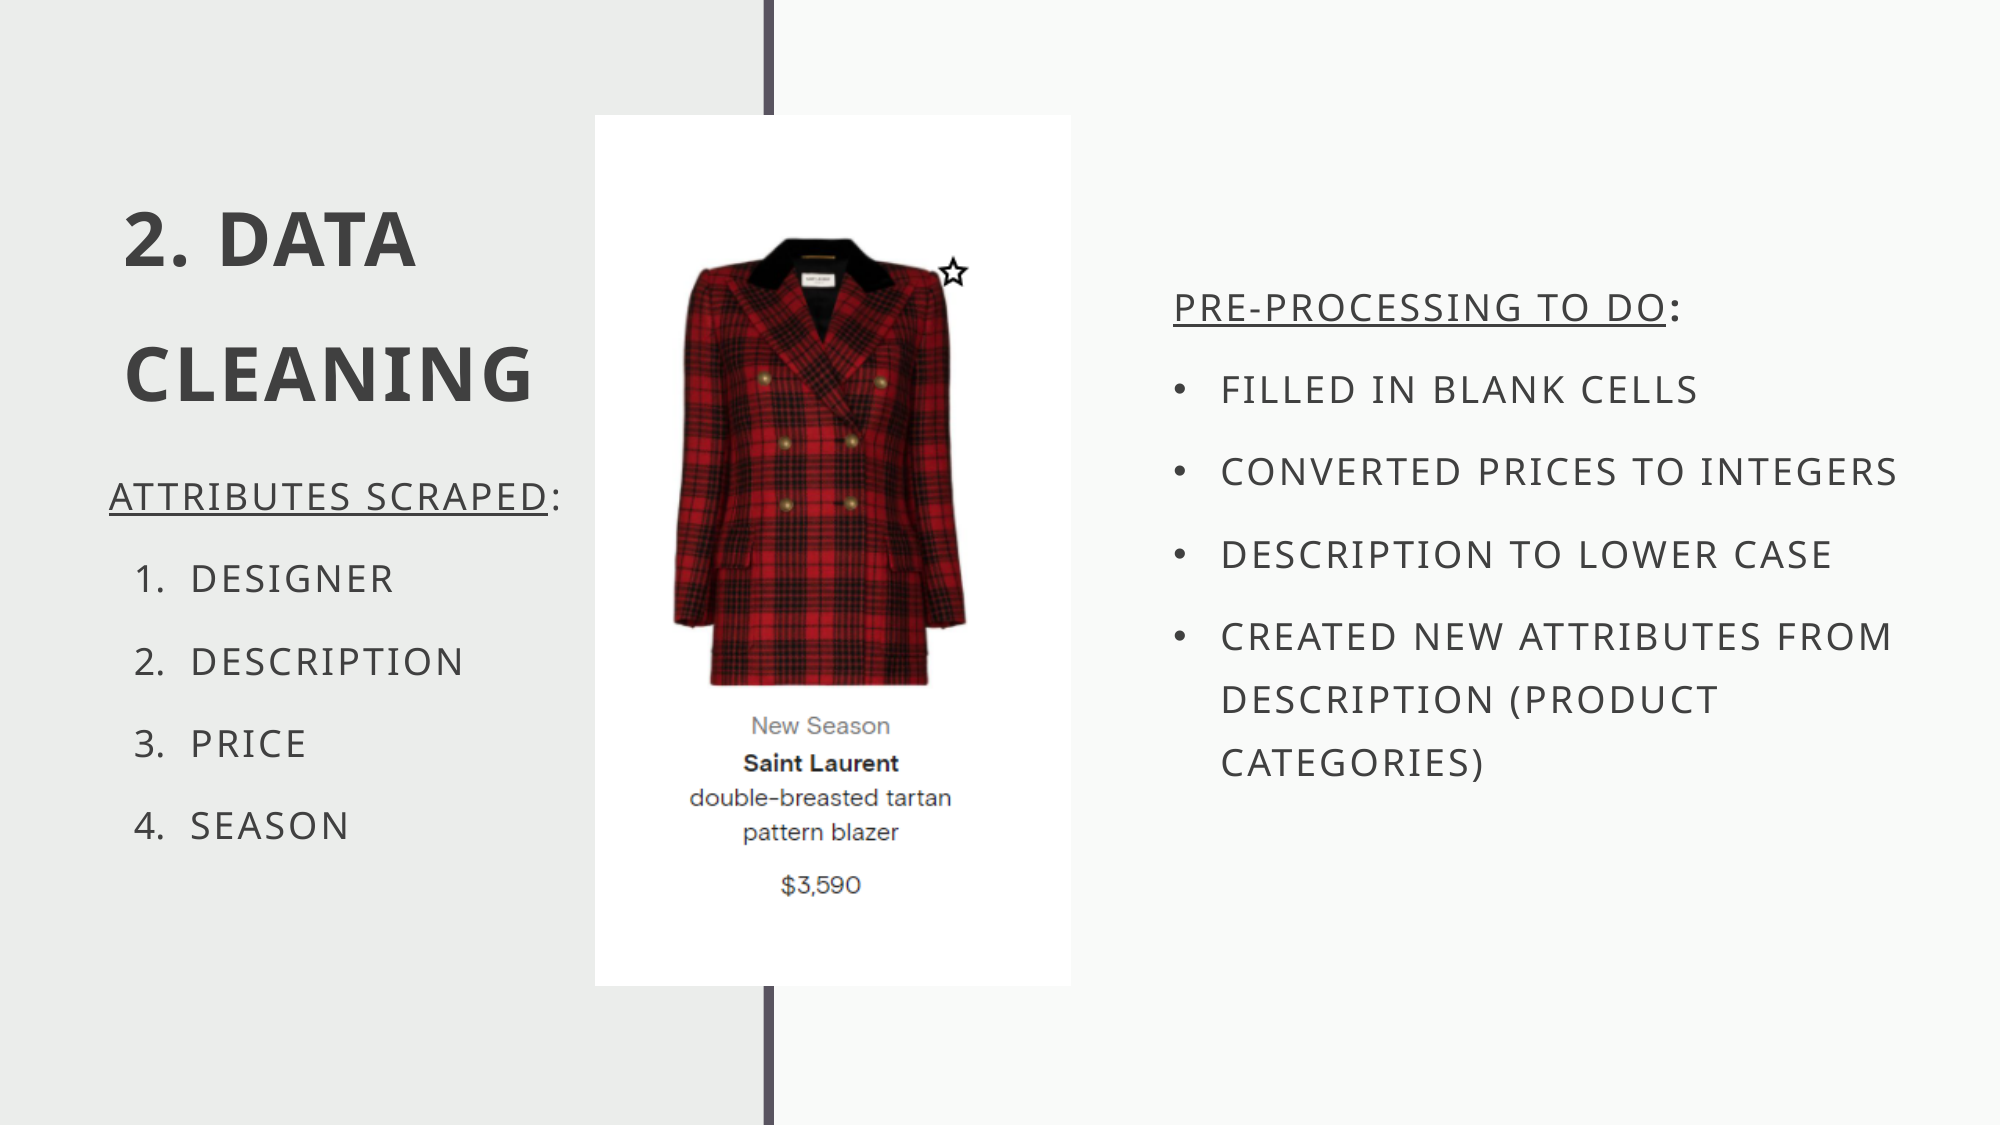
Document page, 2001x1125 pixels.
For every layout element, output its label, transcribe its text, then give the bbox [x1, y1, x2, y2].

picture [595, 115, 1071, 987]
title 2. DATA CLEANING [105, 115, 595, 444]
text_box DESIGNER DESCRIPTION PRICE SEASON [119, 526, 571, 961]
text_box ATTRIBUTES SCRAPED: [93, 465, 576, 526]
list PRE-PROCESSING TO DO: FILLED IN BLANK CELLS CONVERTED PRICES TO INTEGERS DESCRIPTION TO LOWER CASE CREATED NEW ATTRIBUTES FROM DESCRIPTION (PRODUCT CATEGORIES) [1155, 211, 1953, 914]
